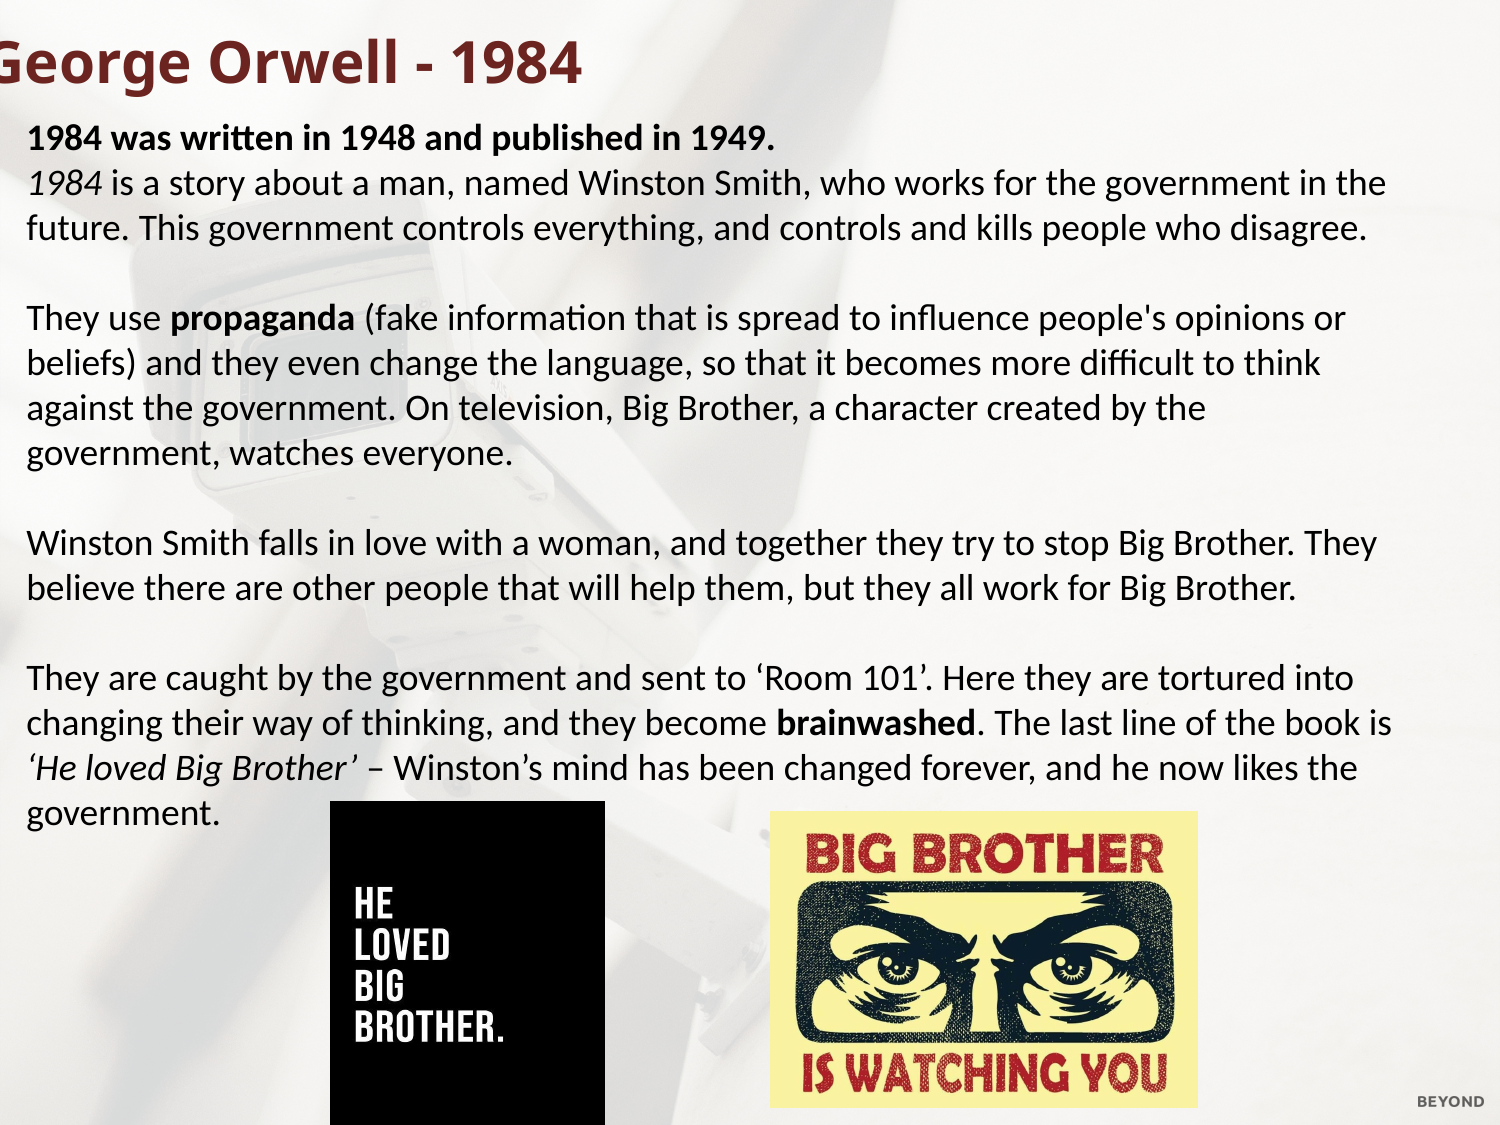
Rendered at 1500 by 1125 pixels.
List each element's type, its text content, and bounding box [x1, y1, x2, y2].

picture [0, 0, 1500, 1125]
text_box 1984 was written in 1948 and published in 1949. 1984 is a story about a man, named Winston Smith, who works for the government in the future. This government controls everything, and controls and kills people who disagree. They use propaganda (fake information that is spread to influence people's opinions or beliefs) and they even change the language, so that it becomes more difficult to think against the government. On television, Big Brother, a character created by the government, watches everyone. Winston Smith falls in love with a woman, and together they try to stop Big Brother. They believe there are other people that will help them, but they all work for Big Brother. They are caught by the government and sent to ‘Room 101’. Here they are tortured into changing their way of thinking, and they become brainwashed. The last line of the book is ‘He loved Big Brother’ – Winston’s mind has been changed forever, and he now likes the government. [11, 105, 1425, 841]
title George Orwell - 1984 [0, 17, 1468, 120]
